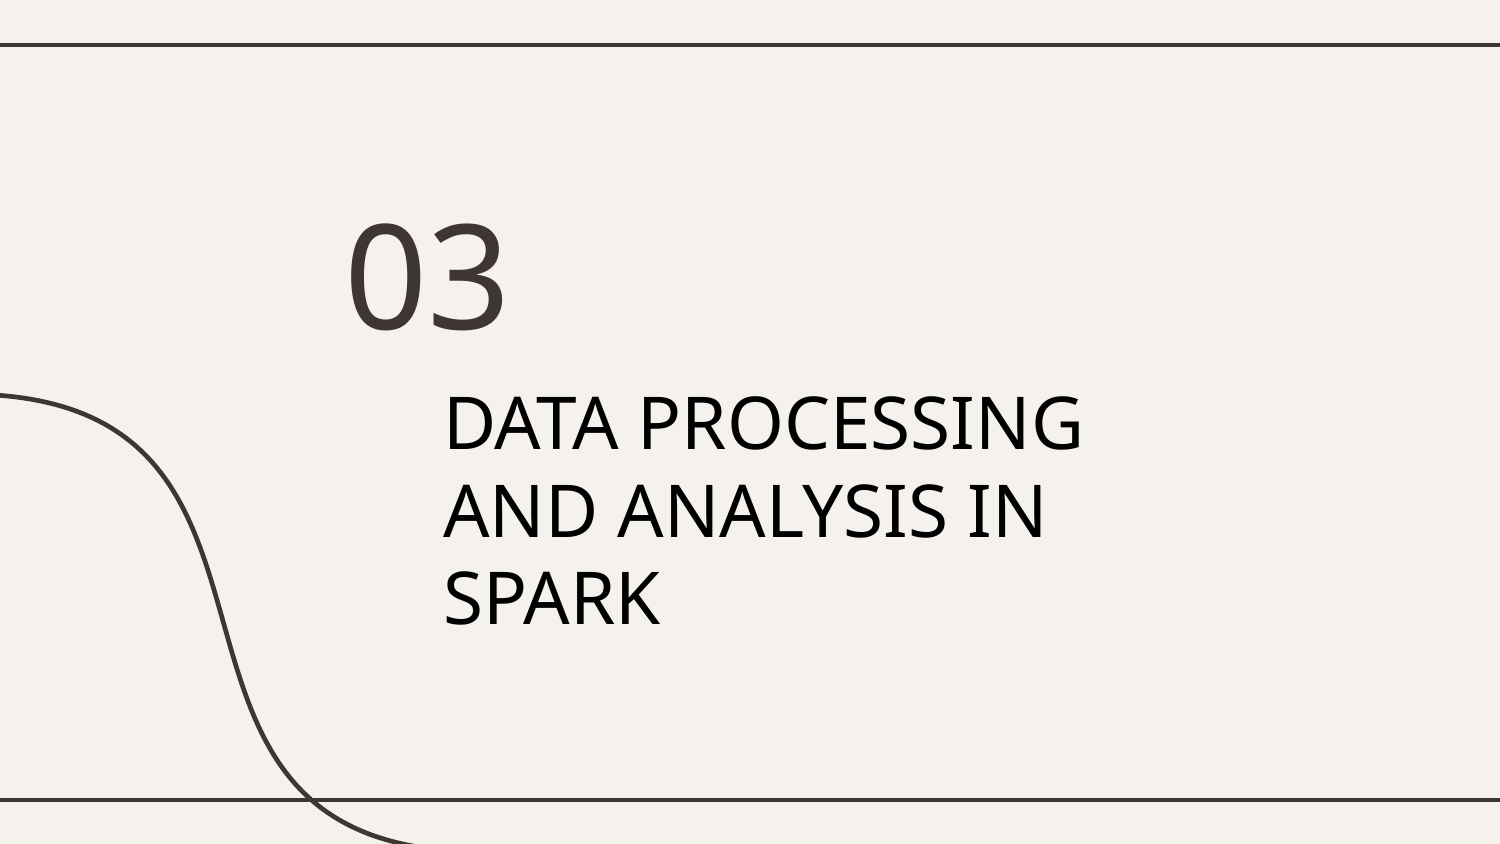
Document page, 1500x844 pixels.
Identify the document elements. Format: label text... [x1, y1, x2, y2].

title DATA PROCESSING AND ANALYSIS IN SPARK [428, 454, 1158, 562]
title 03 [329, 190, 600, 351]
